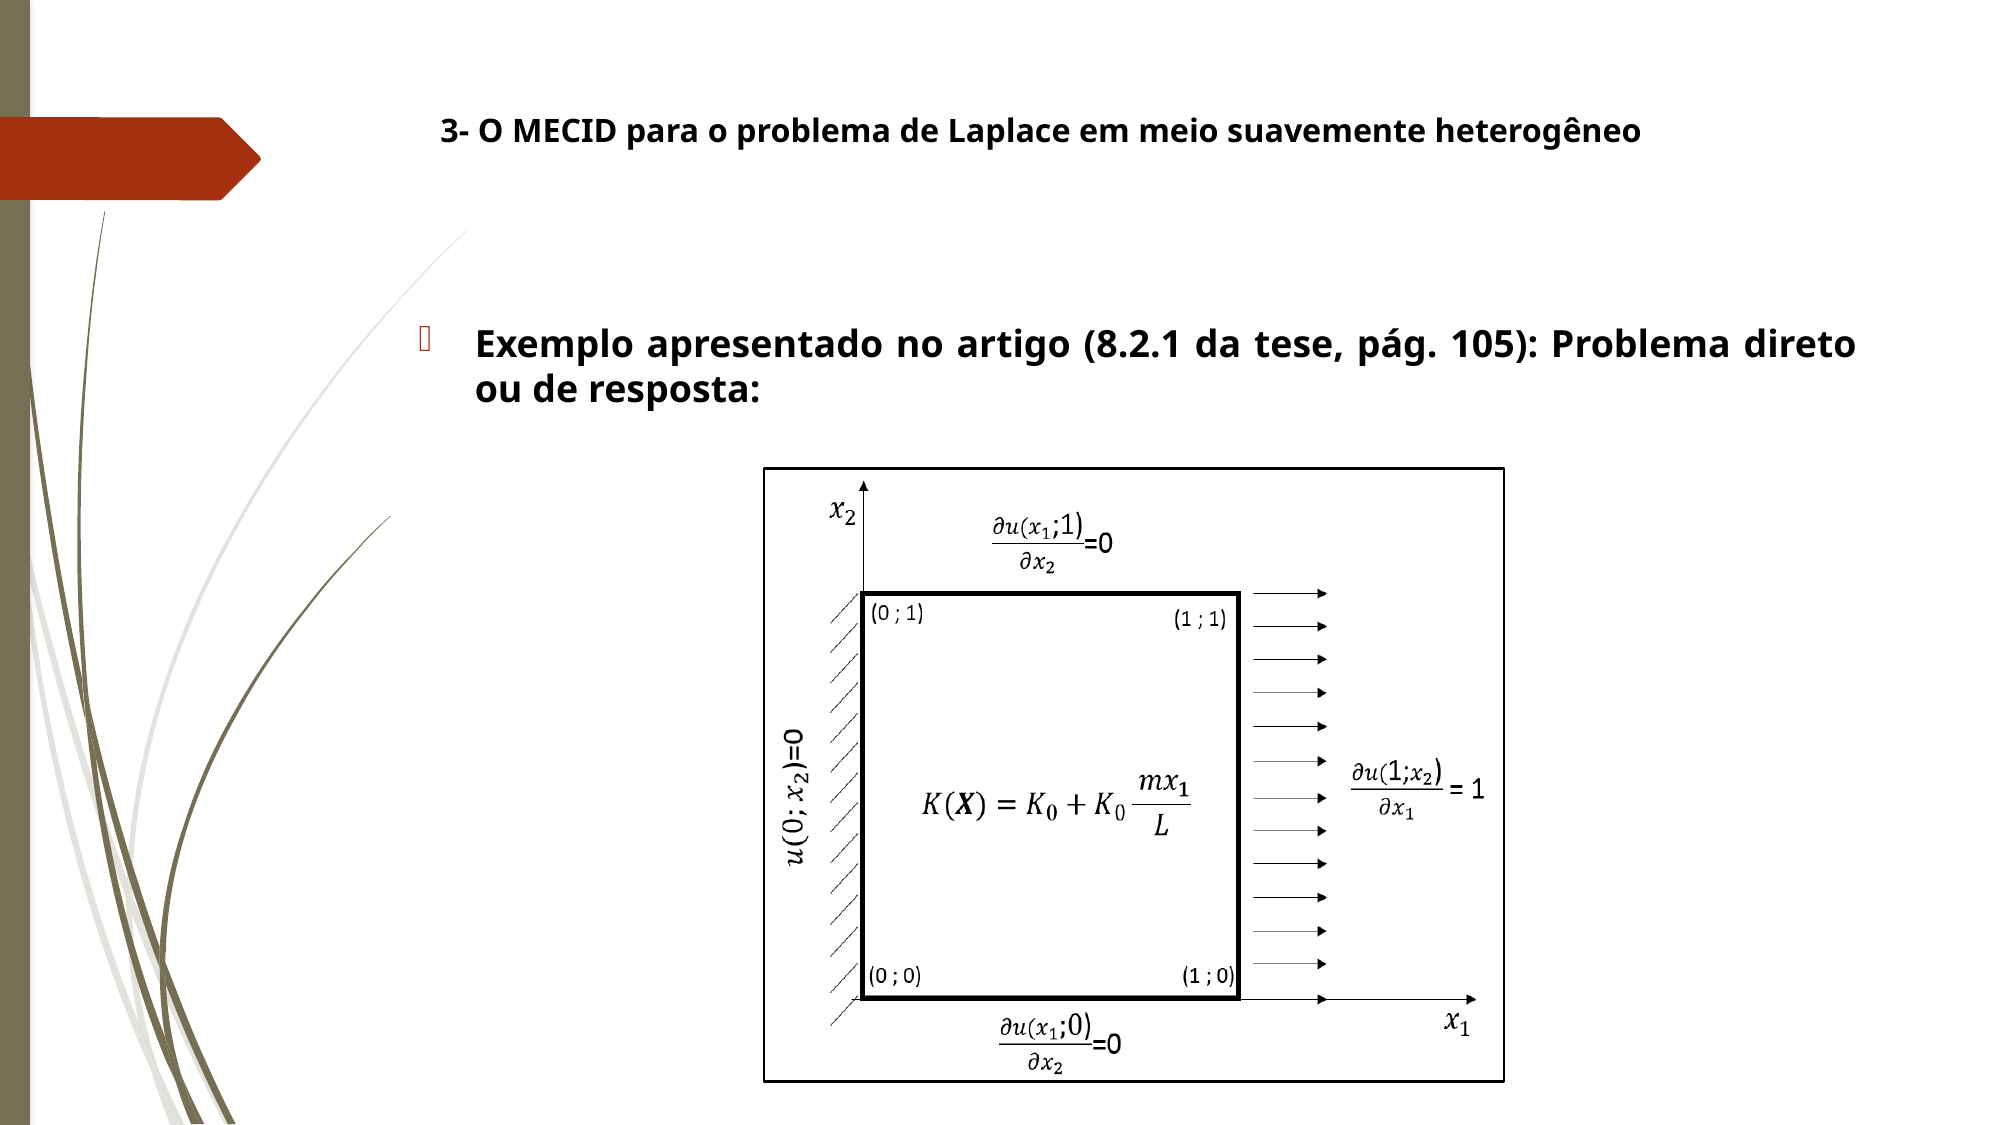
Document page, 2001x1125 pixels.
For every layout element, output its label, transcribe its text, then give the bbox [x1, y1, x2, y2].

list Exemplo apresentado no artigo (8.2.1 da tese, pág. 105): Problema direto ou de resposta: [403, 312, 1874, 1081]
picture [764, 469, 1503, 1081]
title 3- O MECID para o problema de Laplace em meio suavemente heterogêneo [425, 102, 1888, 313]
